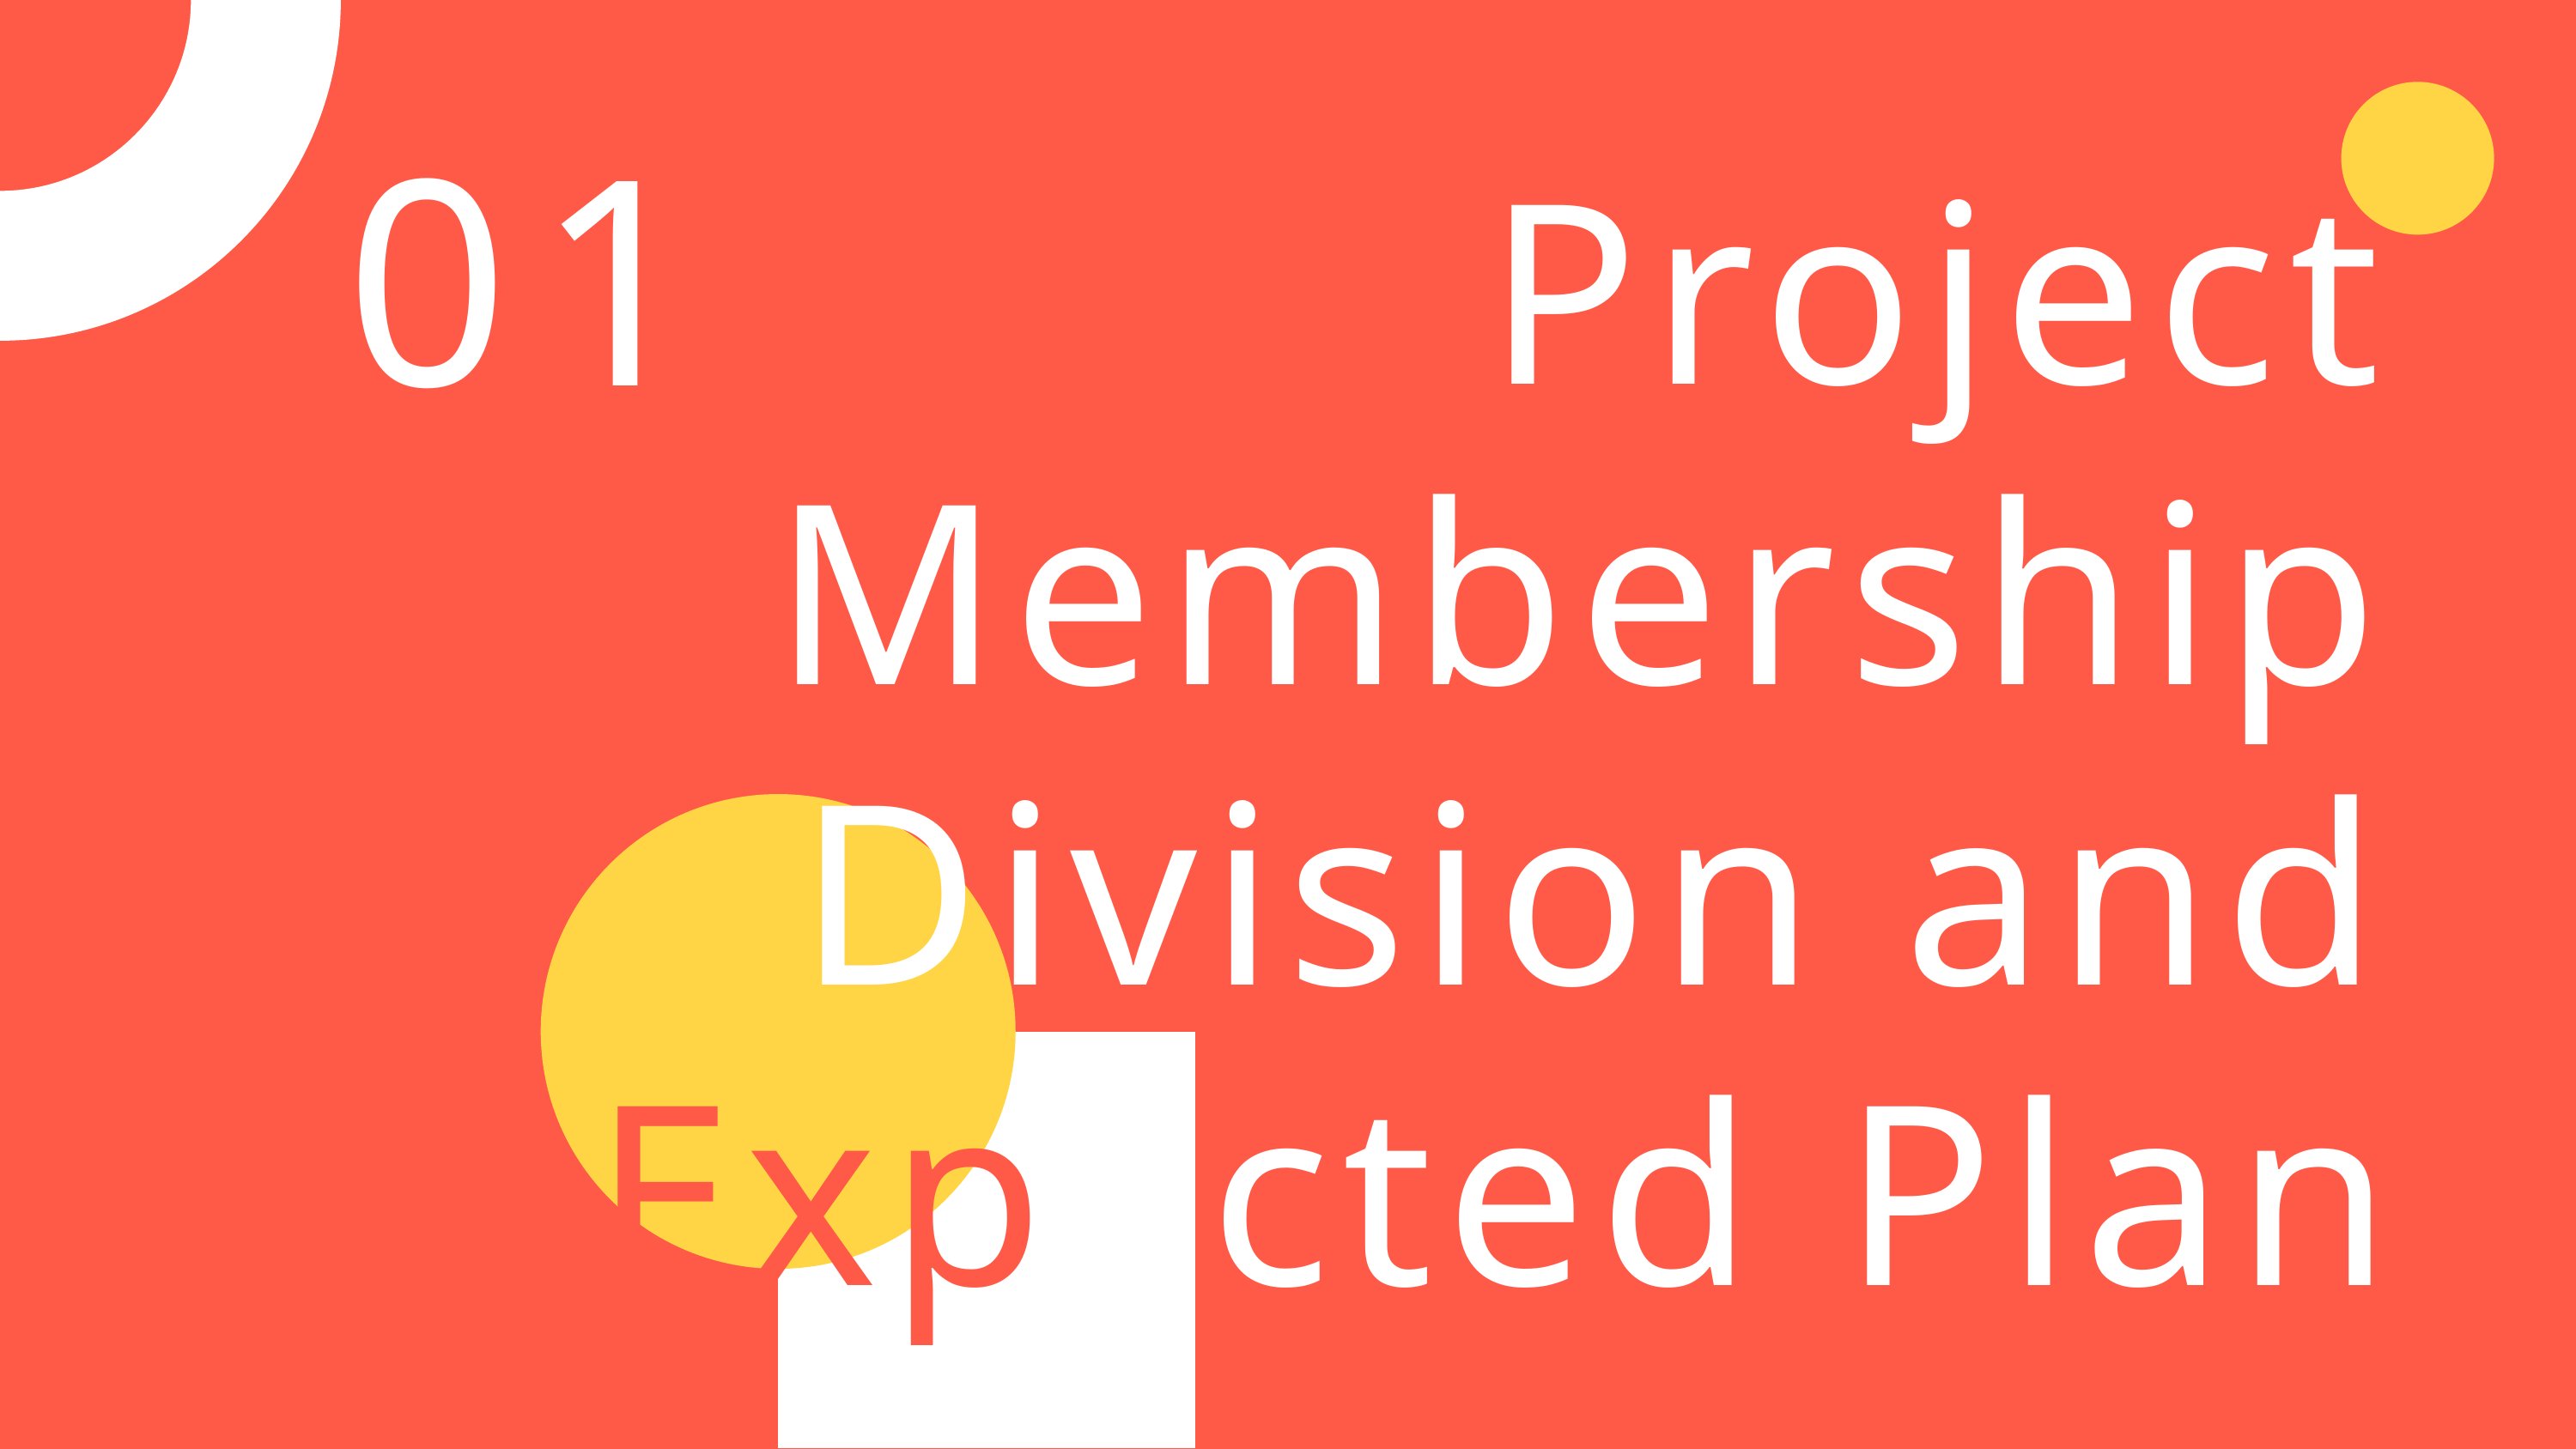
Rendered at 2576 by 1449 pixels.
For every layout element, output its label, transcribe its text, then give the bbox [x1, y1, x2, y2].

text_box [0, 0, 342, 342]
text_box Project Membership Division and Expected Plan [540, 134, 2394, 1337]
text_box 01 [321, 42, 701, 443]
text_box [540, 793, 1016, 1270]
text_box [777, 1031, 1196, 1449]
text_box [2341, 82, 2494, 235]
